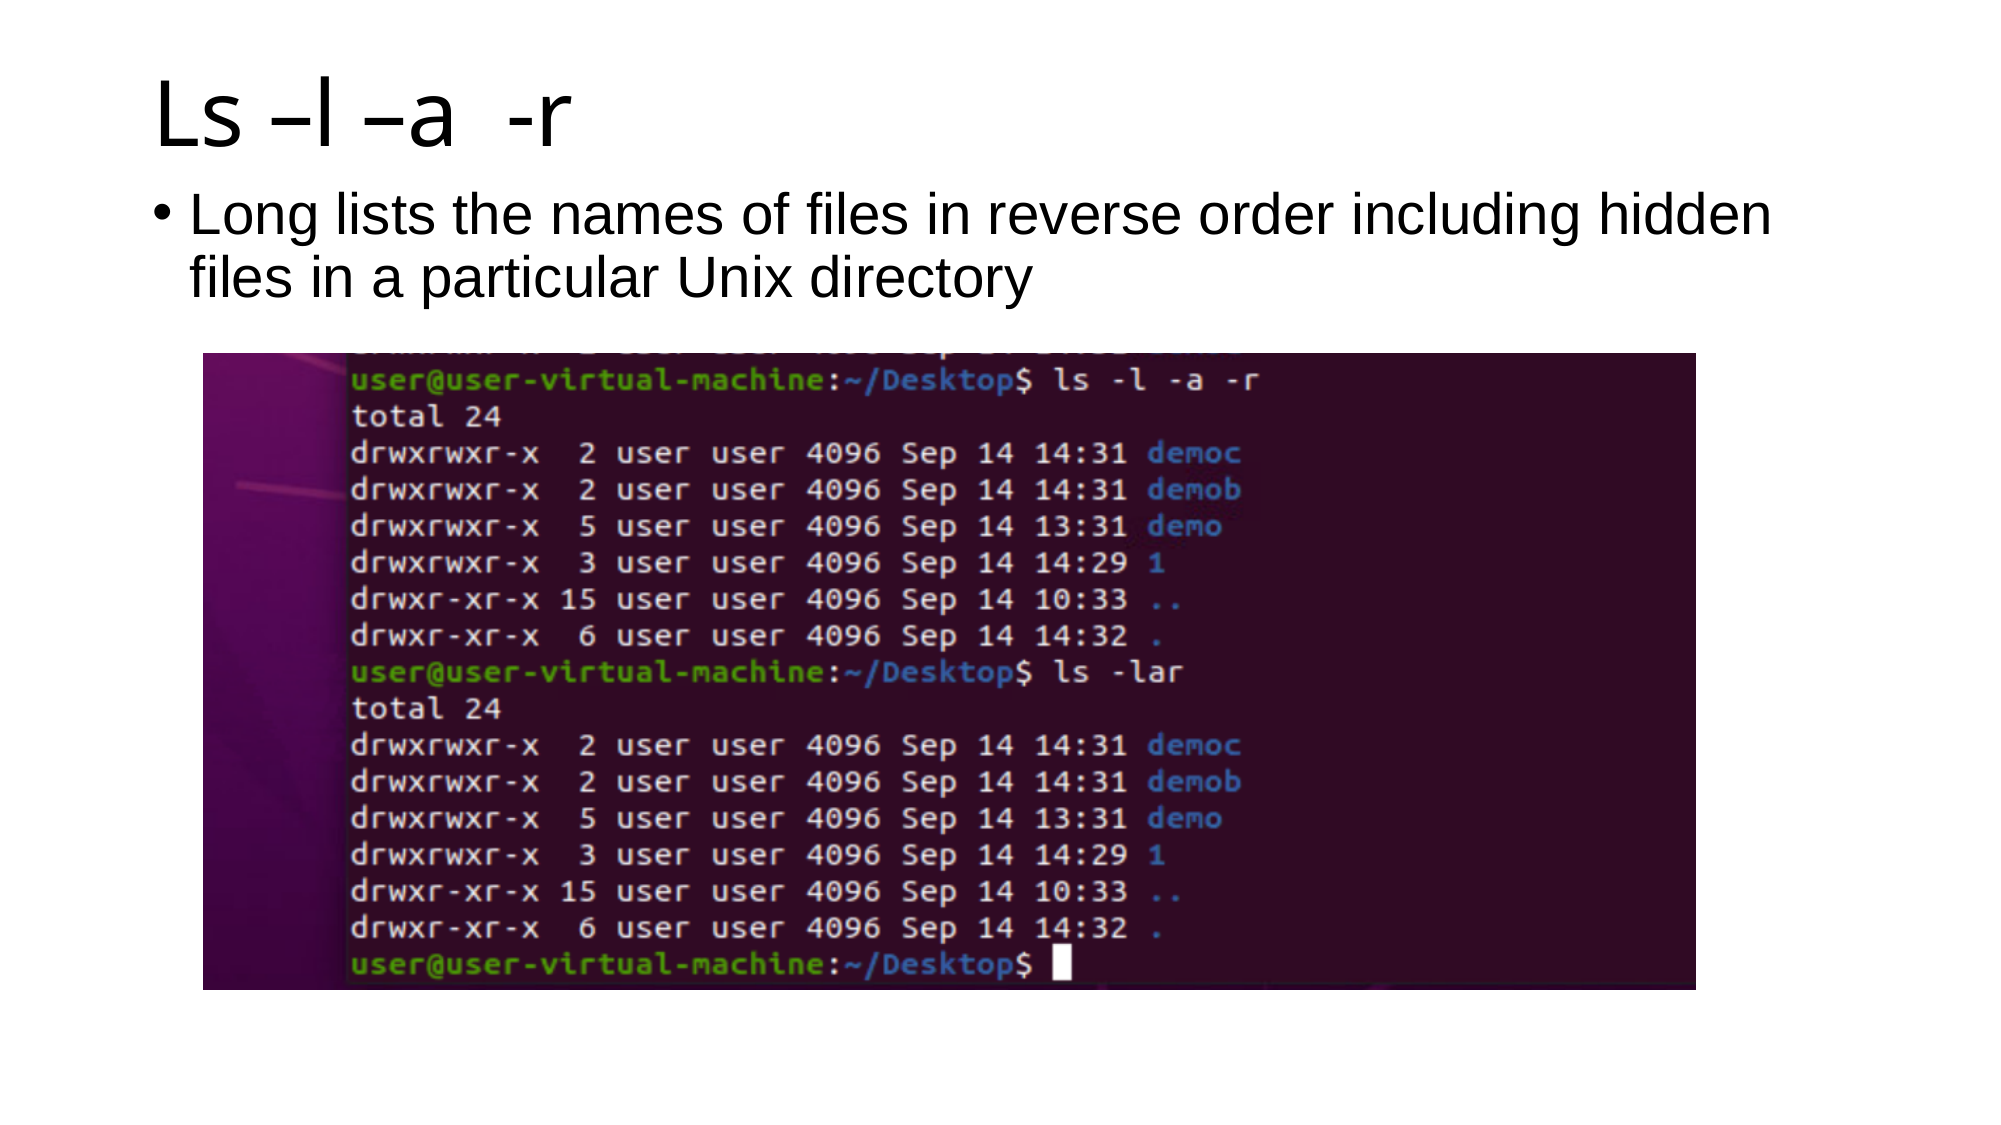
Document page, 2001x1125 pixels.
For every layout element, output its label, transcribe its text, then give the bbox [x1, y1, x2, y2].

list Long lists the names of files in reverse order including hidden files in a particular Unix directory [137, 176, 1863, 1014]
picture [203, 353, 1696, 990]
title Ls –l –a -r [137, 59, 1863, 175]
